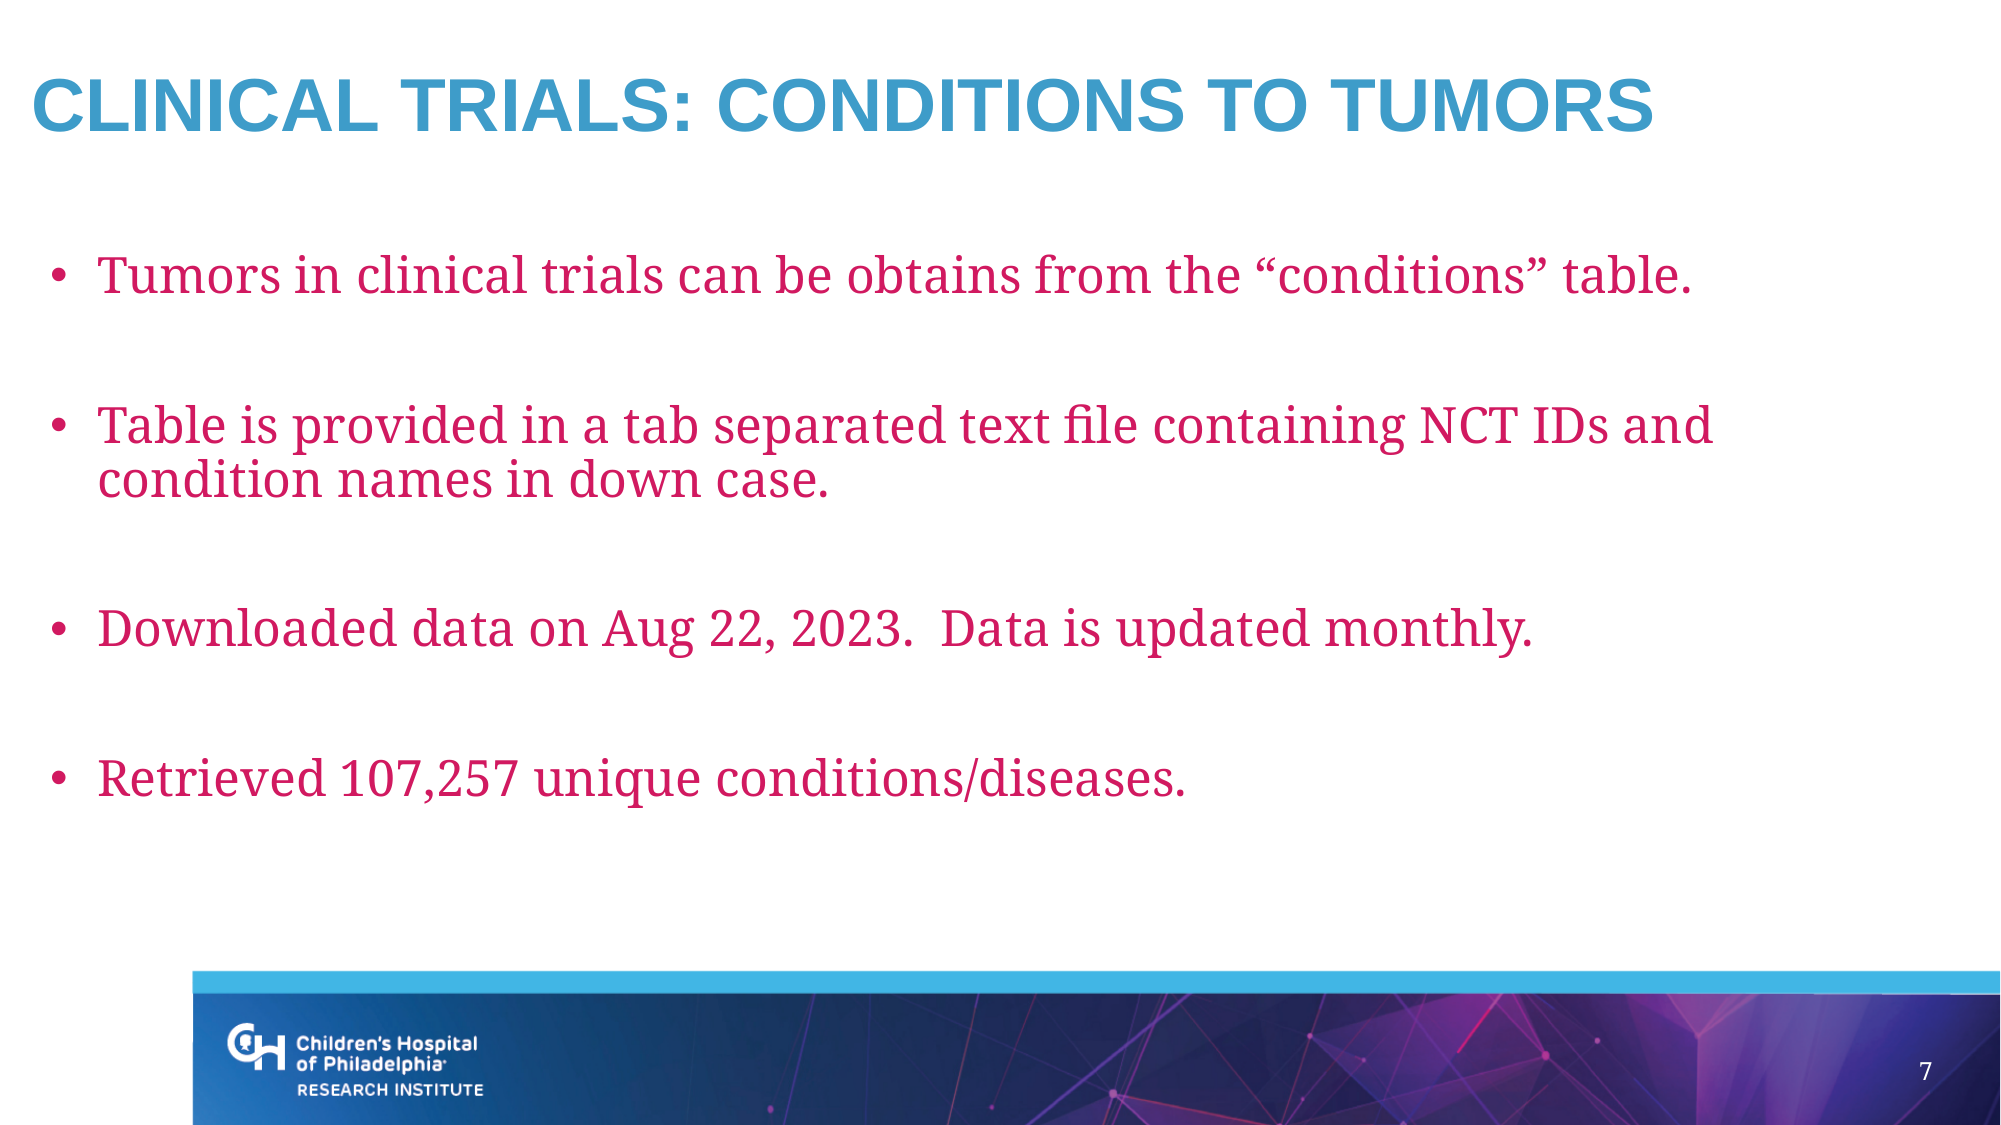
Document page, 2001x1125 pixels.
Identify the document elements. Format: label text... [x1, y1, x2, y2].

slide_number 7 [1857, 1042, 1948, 1103]
list Tumors in clinical trials can be obtains from the “conditions” table. Table is provided in a tab separated text file containing NCT IDs and condition names in down case. Downloaded data on Aug 22, 2023. Data is updated monthly. Retrieved 107,257 unique conditions/diseases. [35, 243, 1842, 882]
title Clinical Trials: Conditions to Tumors [15, 13, 1823, 202]
picture [0, 0, 2001, 1125]
